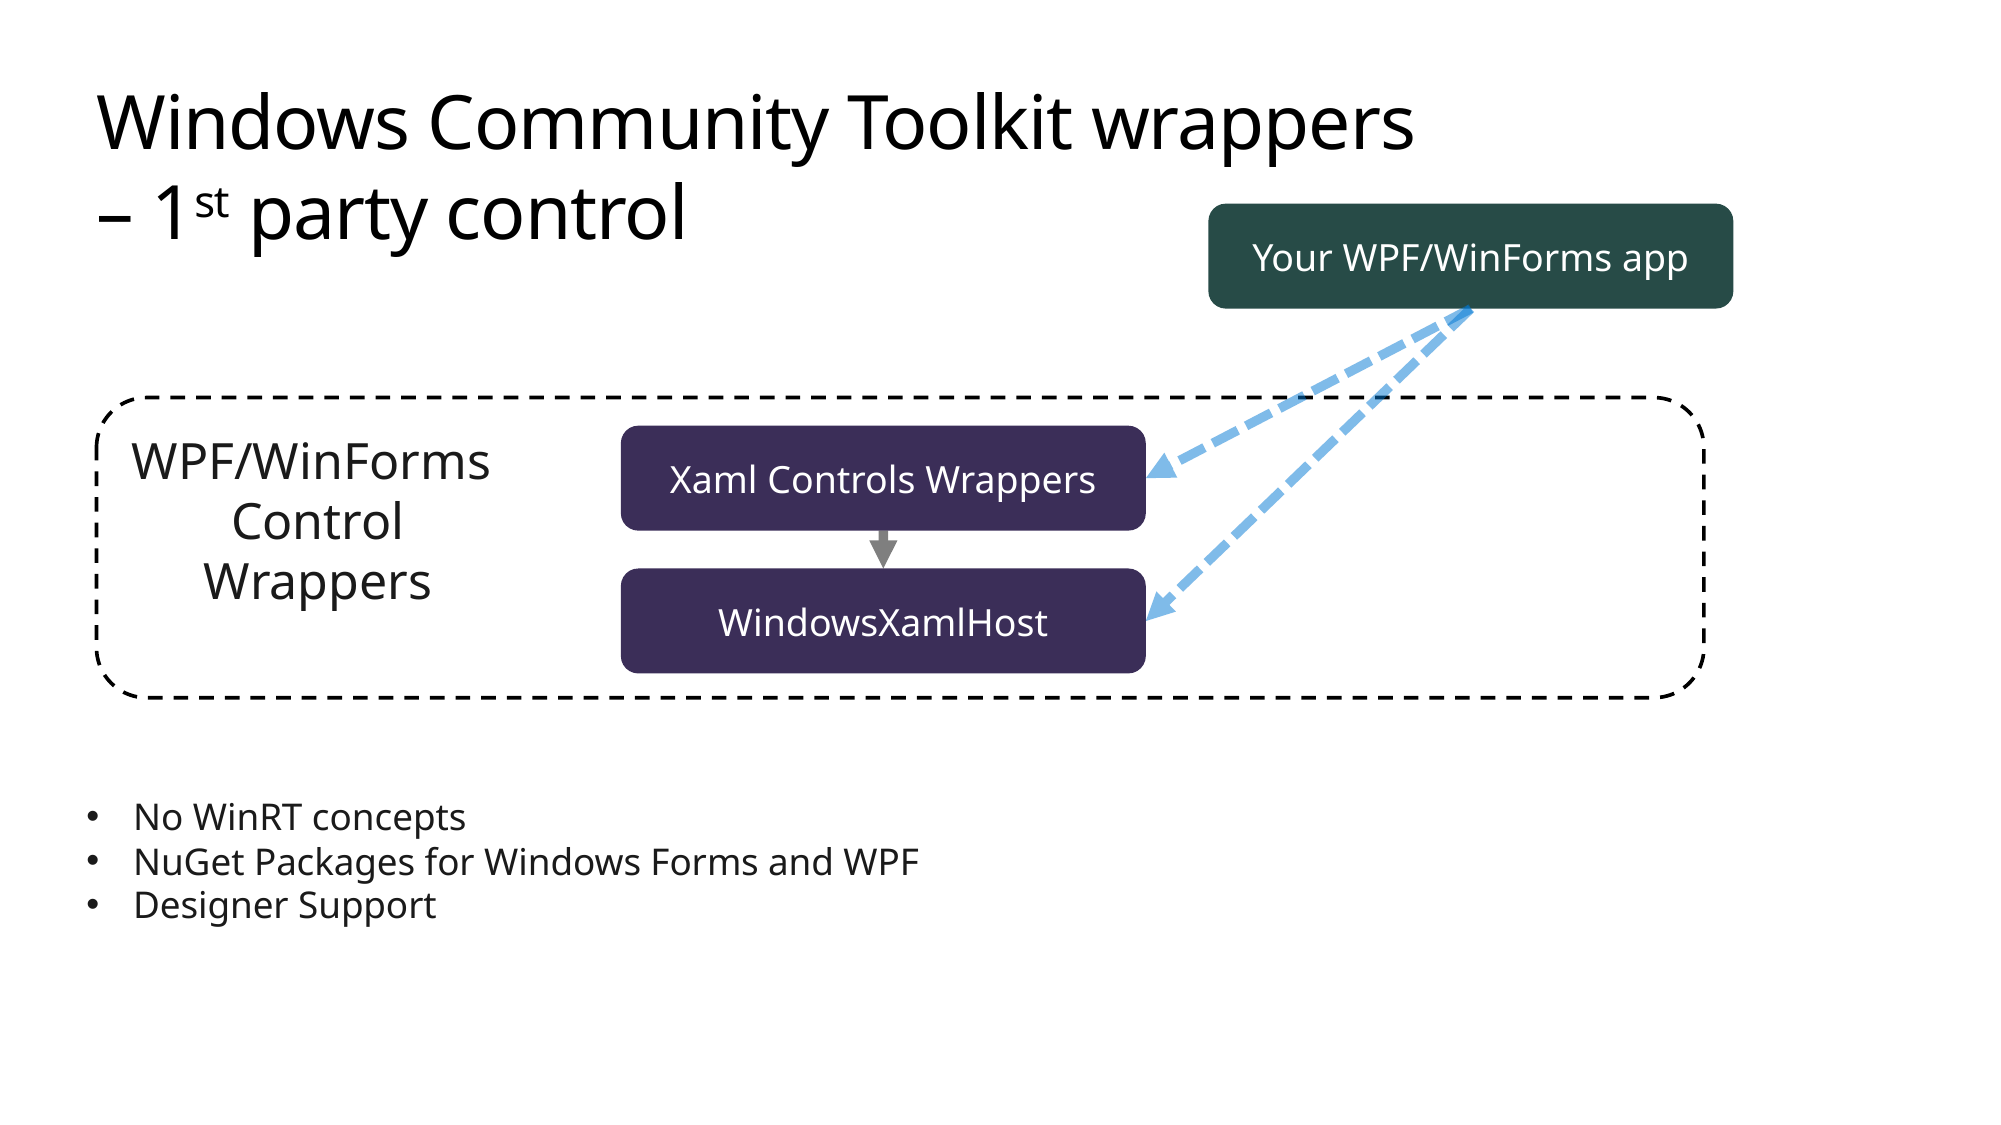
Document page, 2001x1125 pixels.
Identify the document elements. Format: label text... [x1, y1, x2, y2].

text_box Xaml Controls Wrappers [619, 424, 1145, 532]
title Windows Community Toolkit wrappers – 1st party control [96, 75, 1904, 257]
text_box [1145, 308, 1472, 622]
text_box Your WPF/WinForms app [1207, 202, 1735, 310]
text_box No WinRT concepts NuGet Packages for Windows Forms and WPF Designer Support [71, 786, 1797, 1111]
text_box WPF/WinForms Control Wrappers [96, 421, 540, 617]
text_box [95, 396, 1706, 700]
